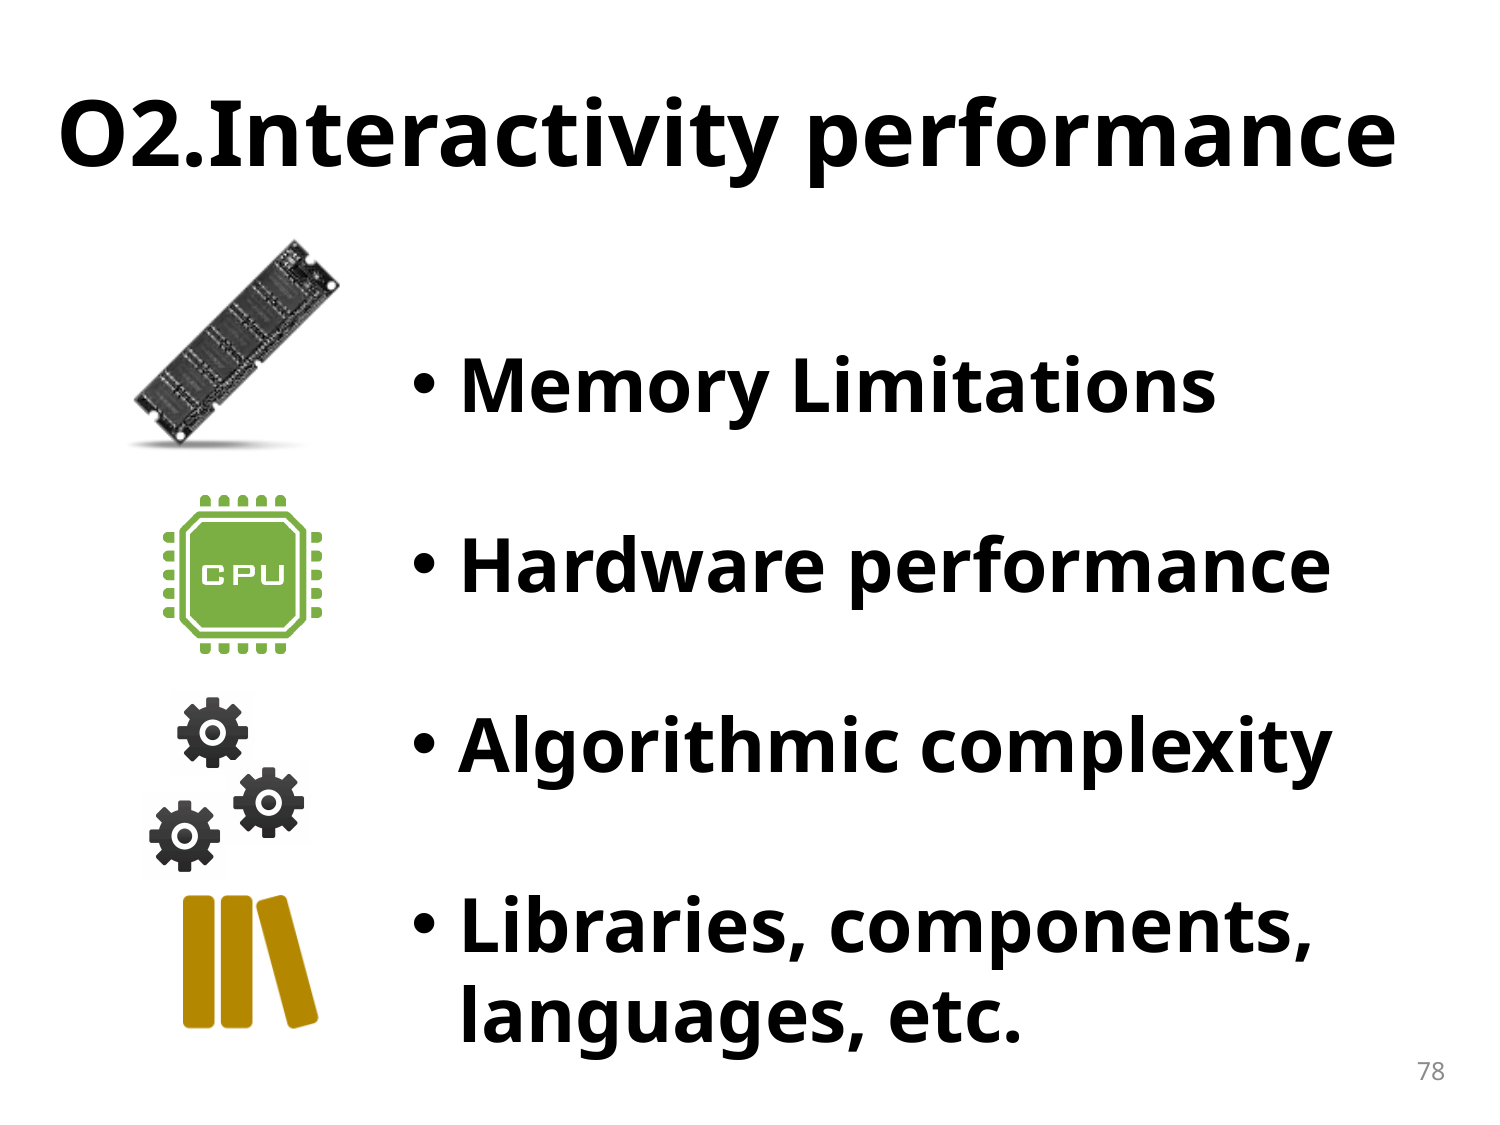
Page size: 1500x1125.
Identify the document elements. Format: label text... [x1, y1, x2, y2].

slide_number 78 [1059, 1042, 1461, 1103]
picture [126, 237, 345, 455]
picture [163, 495, 322, 654]
picture [183, 895, 322, 1035]
title O2.Interactivity performance [41, 59, 1461, 215]
picture [142, 690, 311, 879]
text_box Memory Limitations Hardware performance Algorithmic complexity Libraries, components, languages, etc. [396, 330, 1411, 1066]
